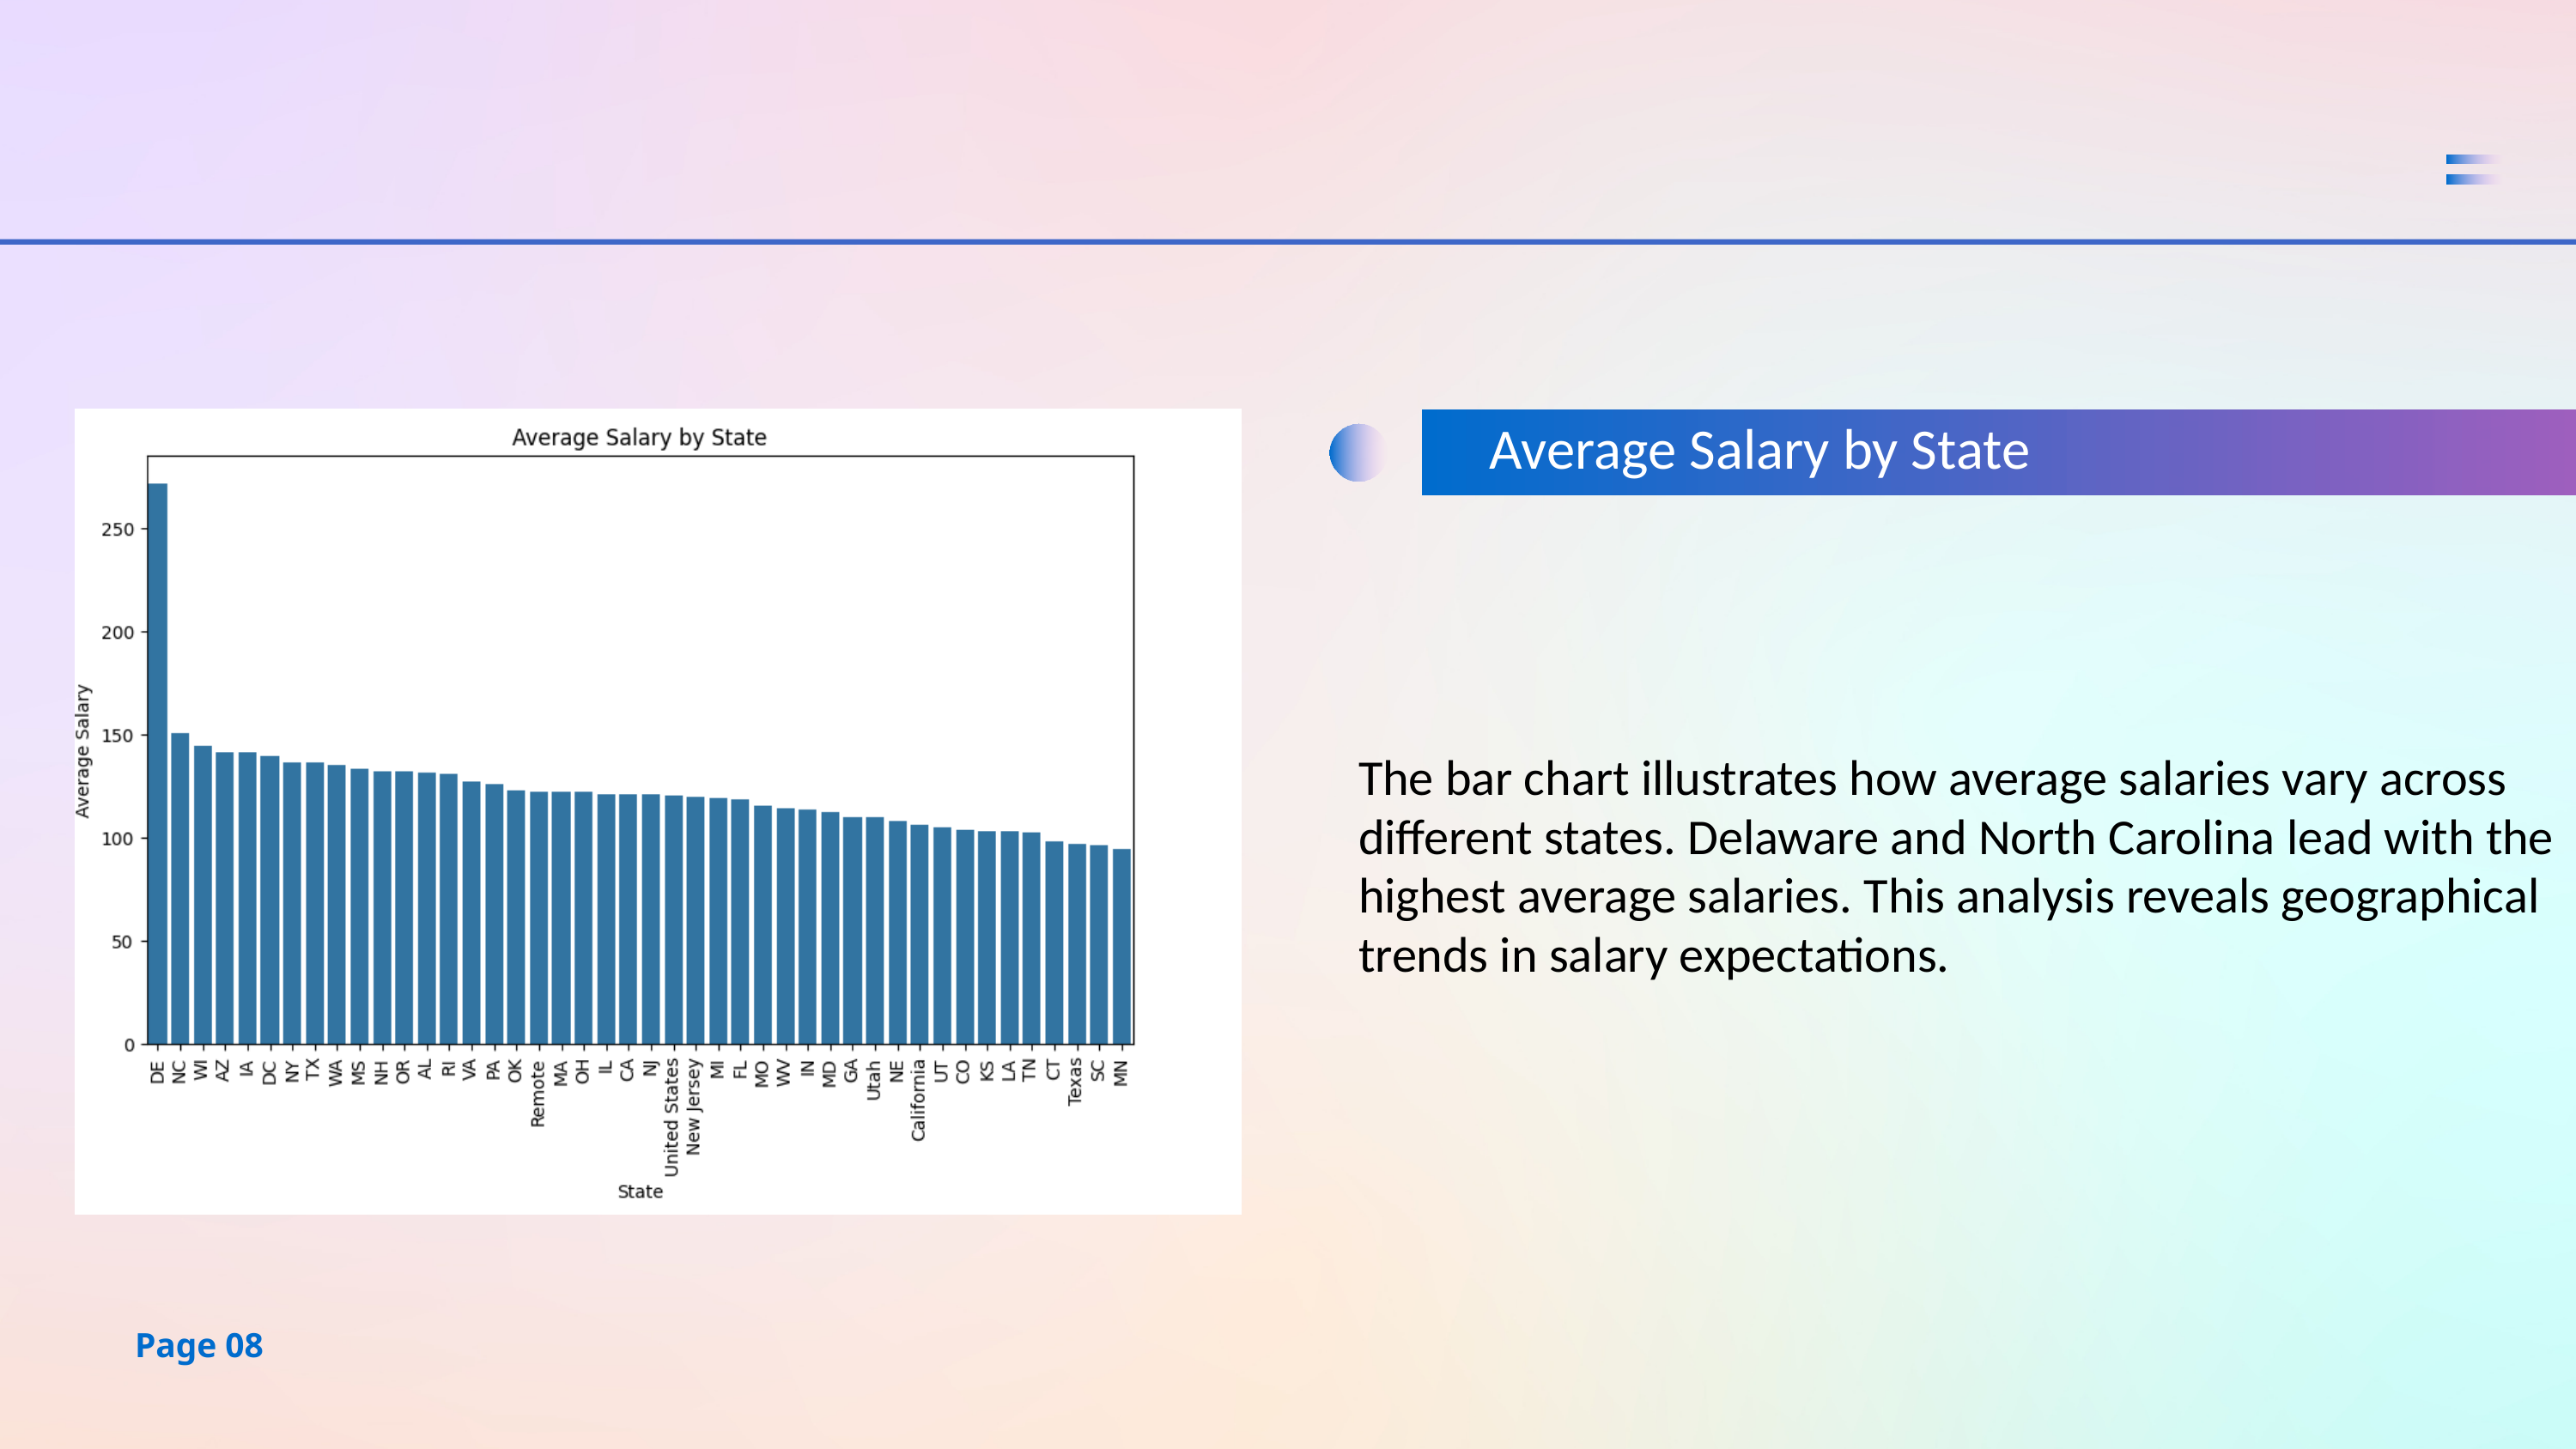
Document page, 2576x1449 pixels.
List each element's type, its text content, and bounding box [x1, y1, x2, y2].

text_box [0, 242, 2576, 1449]
text_box The bar chart illustrates how average salaries vary across different states. Delaware and North Carolina lead with the highest average salaries. This analysis reveals geographical trends in salary expectations. [1358, 745, 2576, 1042]
text_box Page 08 [135, 1318, 363, 1365]
text_box [0, 0, 2576, 241]
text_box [2445, 155, 2503, 165]
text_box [1329, 423, 1388, 482]
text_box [2445, 174, 2503, 185]
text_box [1422, 409, 2576, 495]
picture [74, 409, 1242, 1215]
